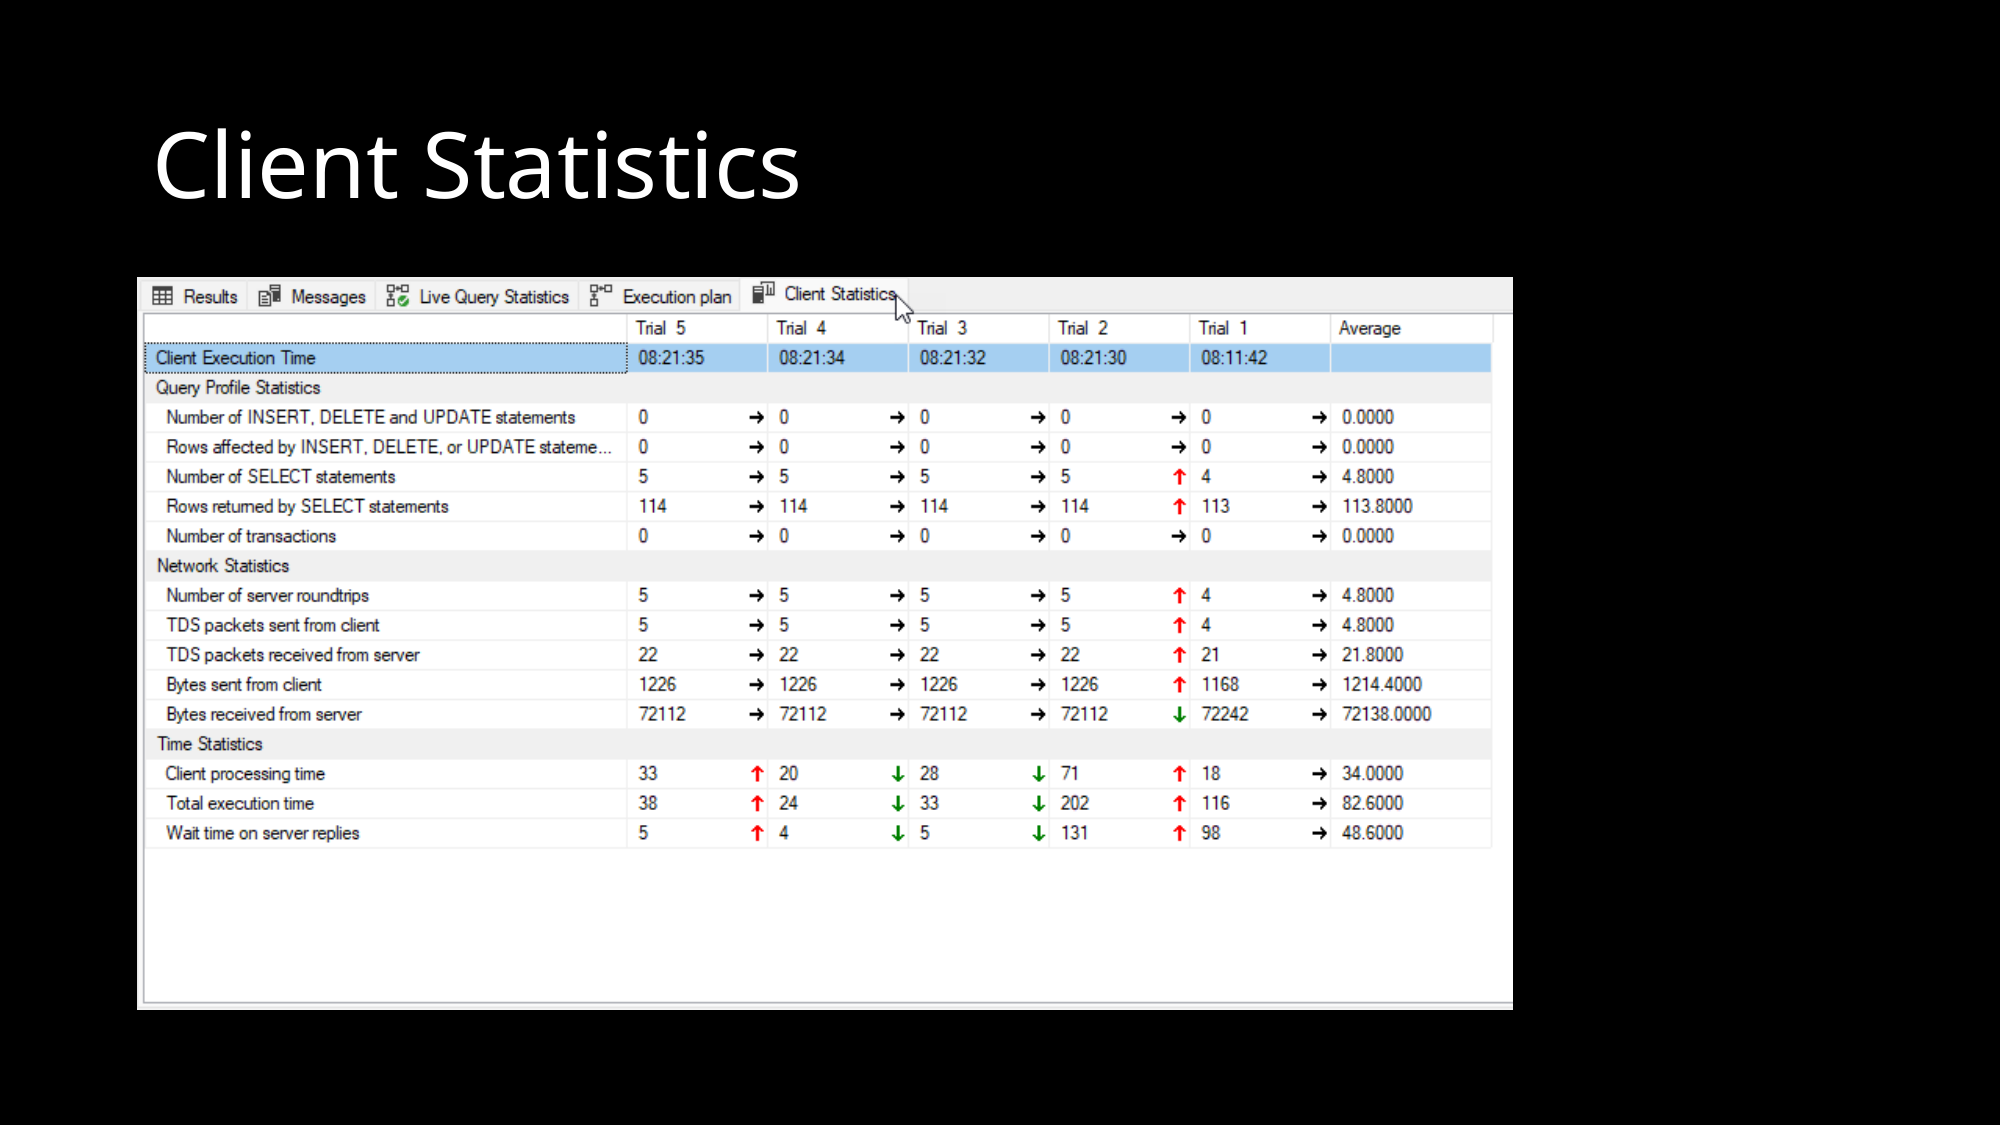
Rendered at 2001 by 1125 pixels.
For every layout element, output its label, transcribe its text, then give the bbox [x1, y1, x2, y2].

picture [137, 277, 1513, 1010]
title Client Statistics [137, 59, 1863, 278]
